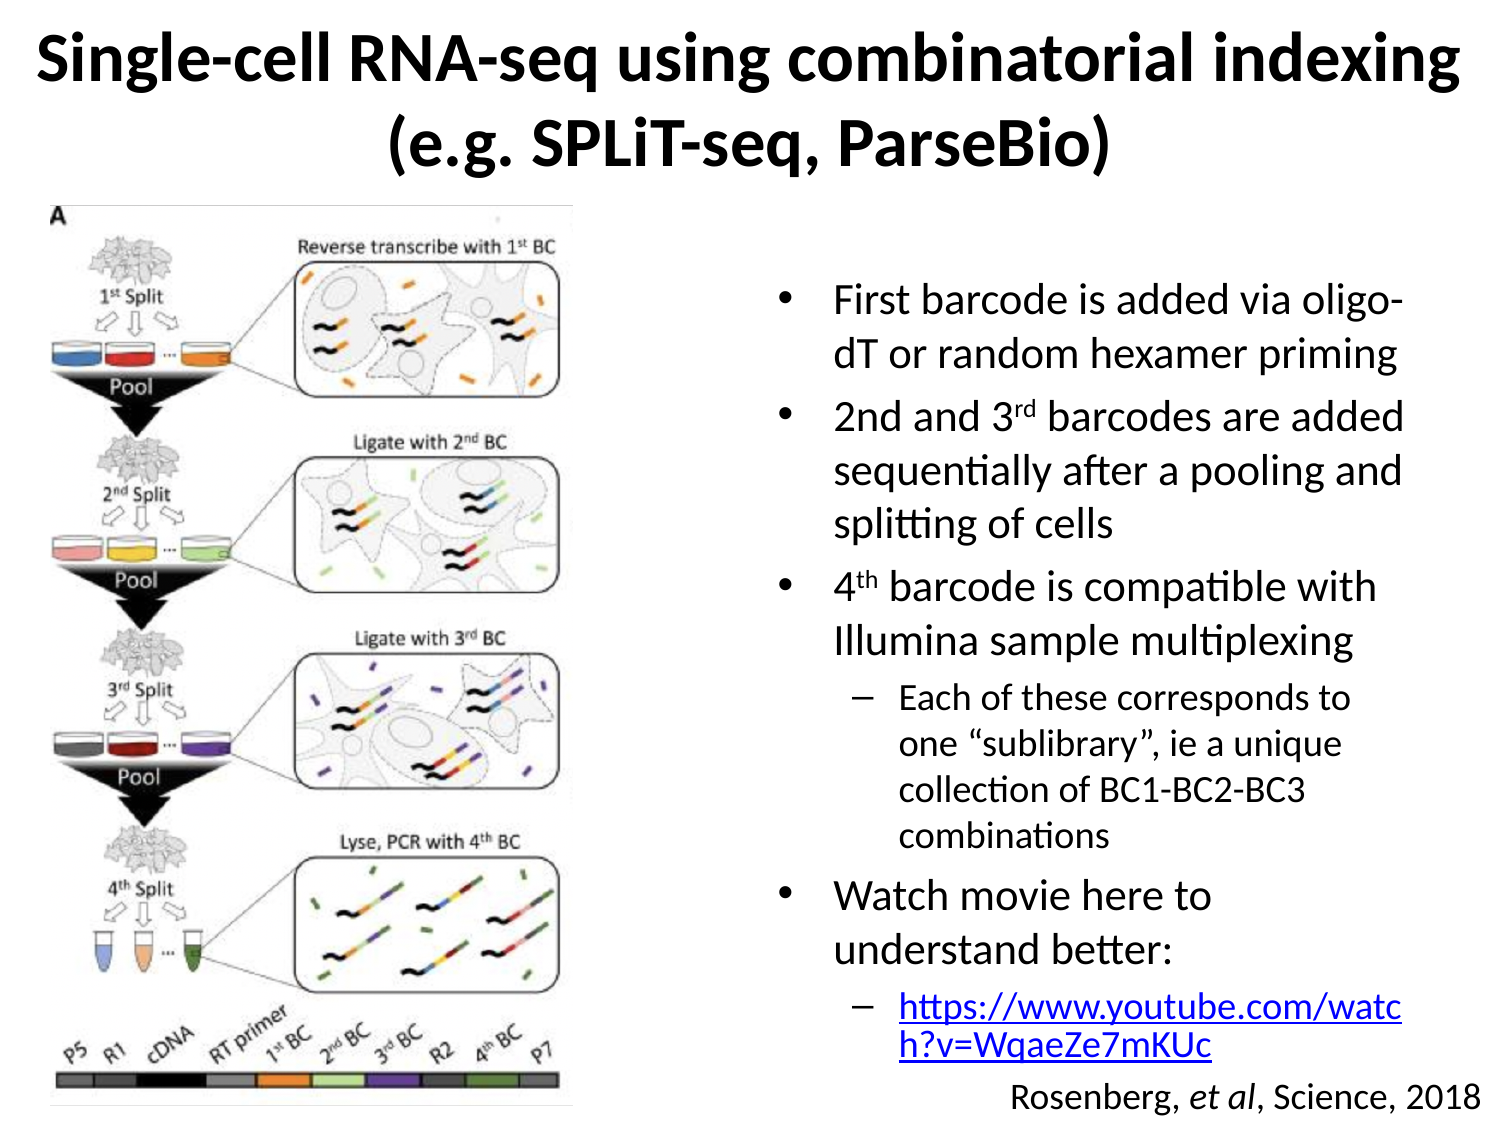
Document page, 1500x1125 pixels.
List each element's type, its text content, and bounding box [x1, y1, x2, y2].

text_box Rosenberg, et al, Science, 2018 [995, 1064, 1497, 1125]
picture [50, 204, 574, 1107]
title Single-cell RNA-seq using combinatorial indexing (e.g. SPLiT-seq, ParseBio) [0, 2, 1500, 190]
list First barcode is added via oligo-dT or random hexamer priming 2nd and 3rd barcodes are added sequentially after a pooling and splitting of cells 4th barcode is compatible with Illumina sample multiplexing Each of these corresponds to one “sublibrary”, ie a unique collection of BC1-BC2-BC3 combinations Watch movie here to understand better: https://www.youtube.com/watch?v=WqaeZe7mKUc [762, 262, 1425, 1053]
